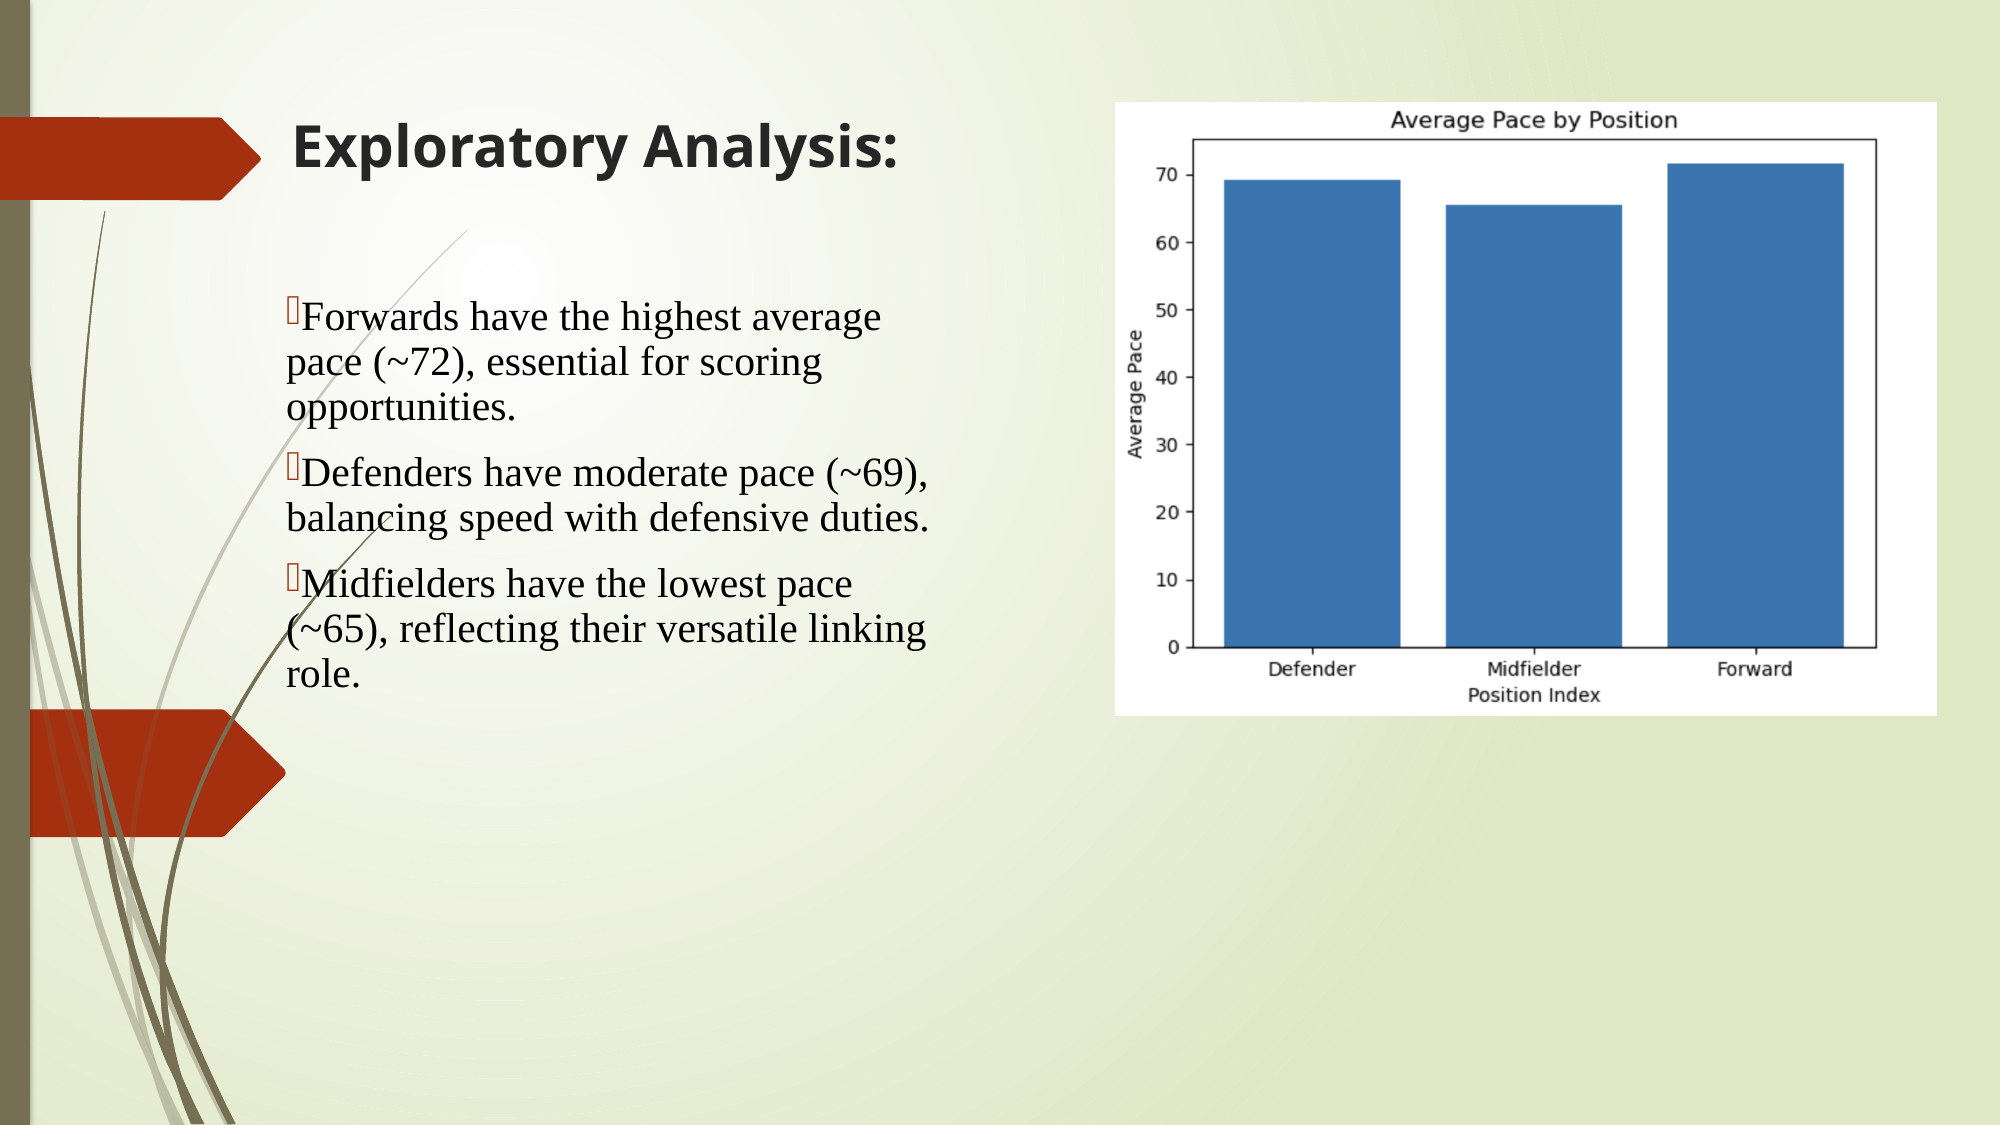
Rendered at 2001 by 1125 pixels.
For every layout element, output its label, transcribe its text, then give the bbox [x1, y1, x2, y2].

subtitle Forwards have the highest average pace (~72), essential for scoring opportunities. Defenders have moderate pace (~69), balancing speed with defensive duties. Midfielders have the lowest pace (~65), reflecting their versatile linking role. [468, 37, 956, 880]
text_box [4, 0, 392, 1125]
picture [1115, 102, 1937, 717]
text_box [395, 37, 468, 1125]
